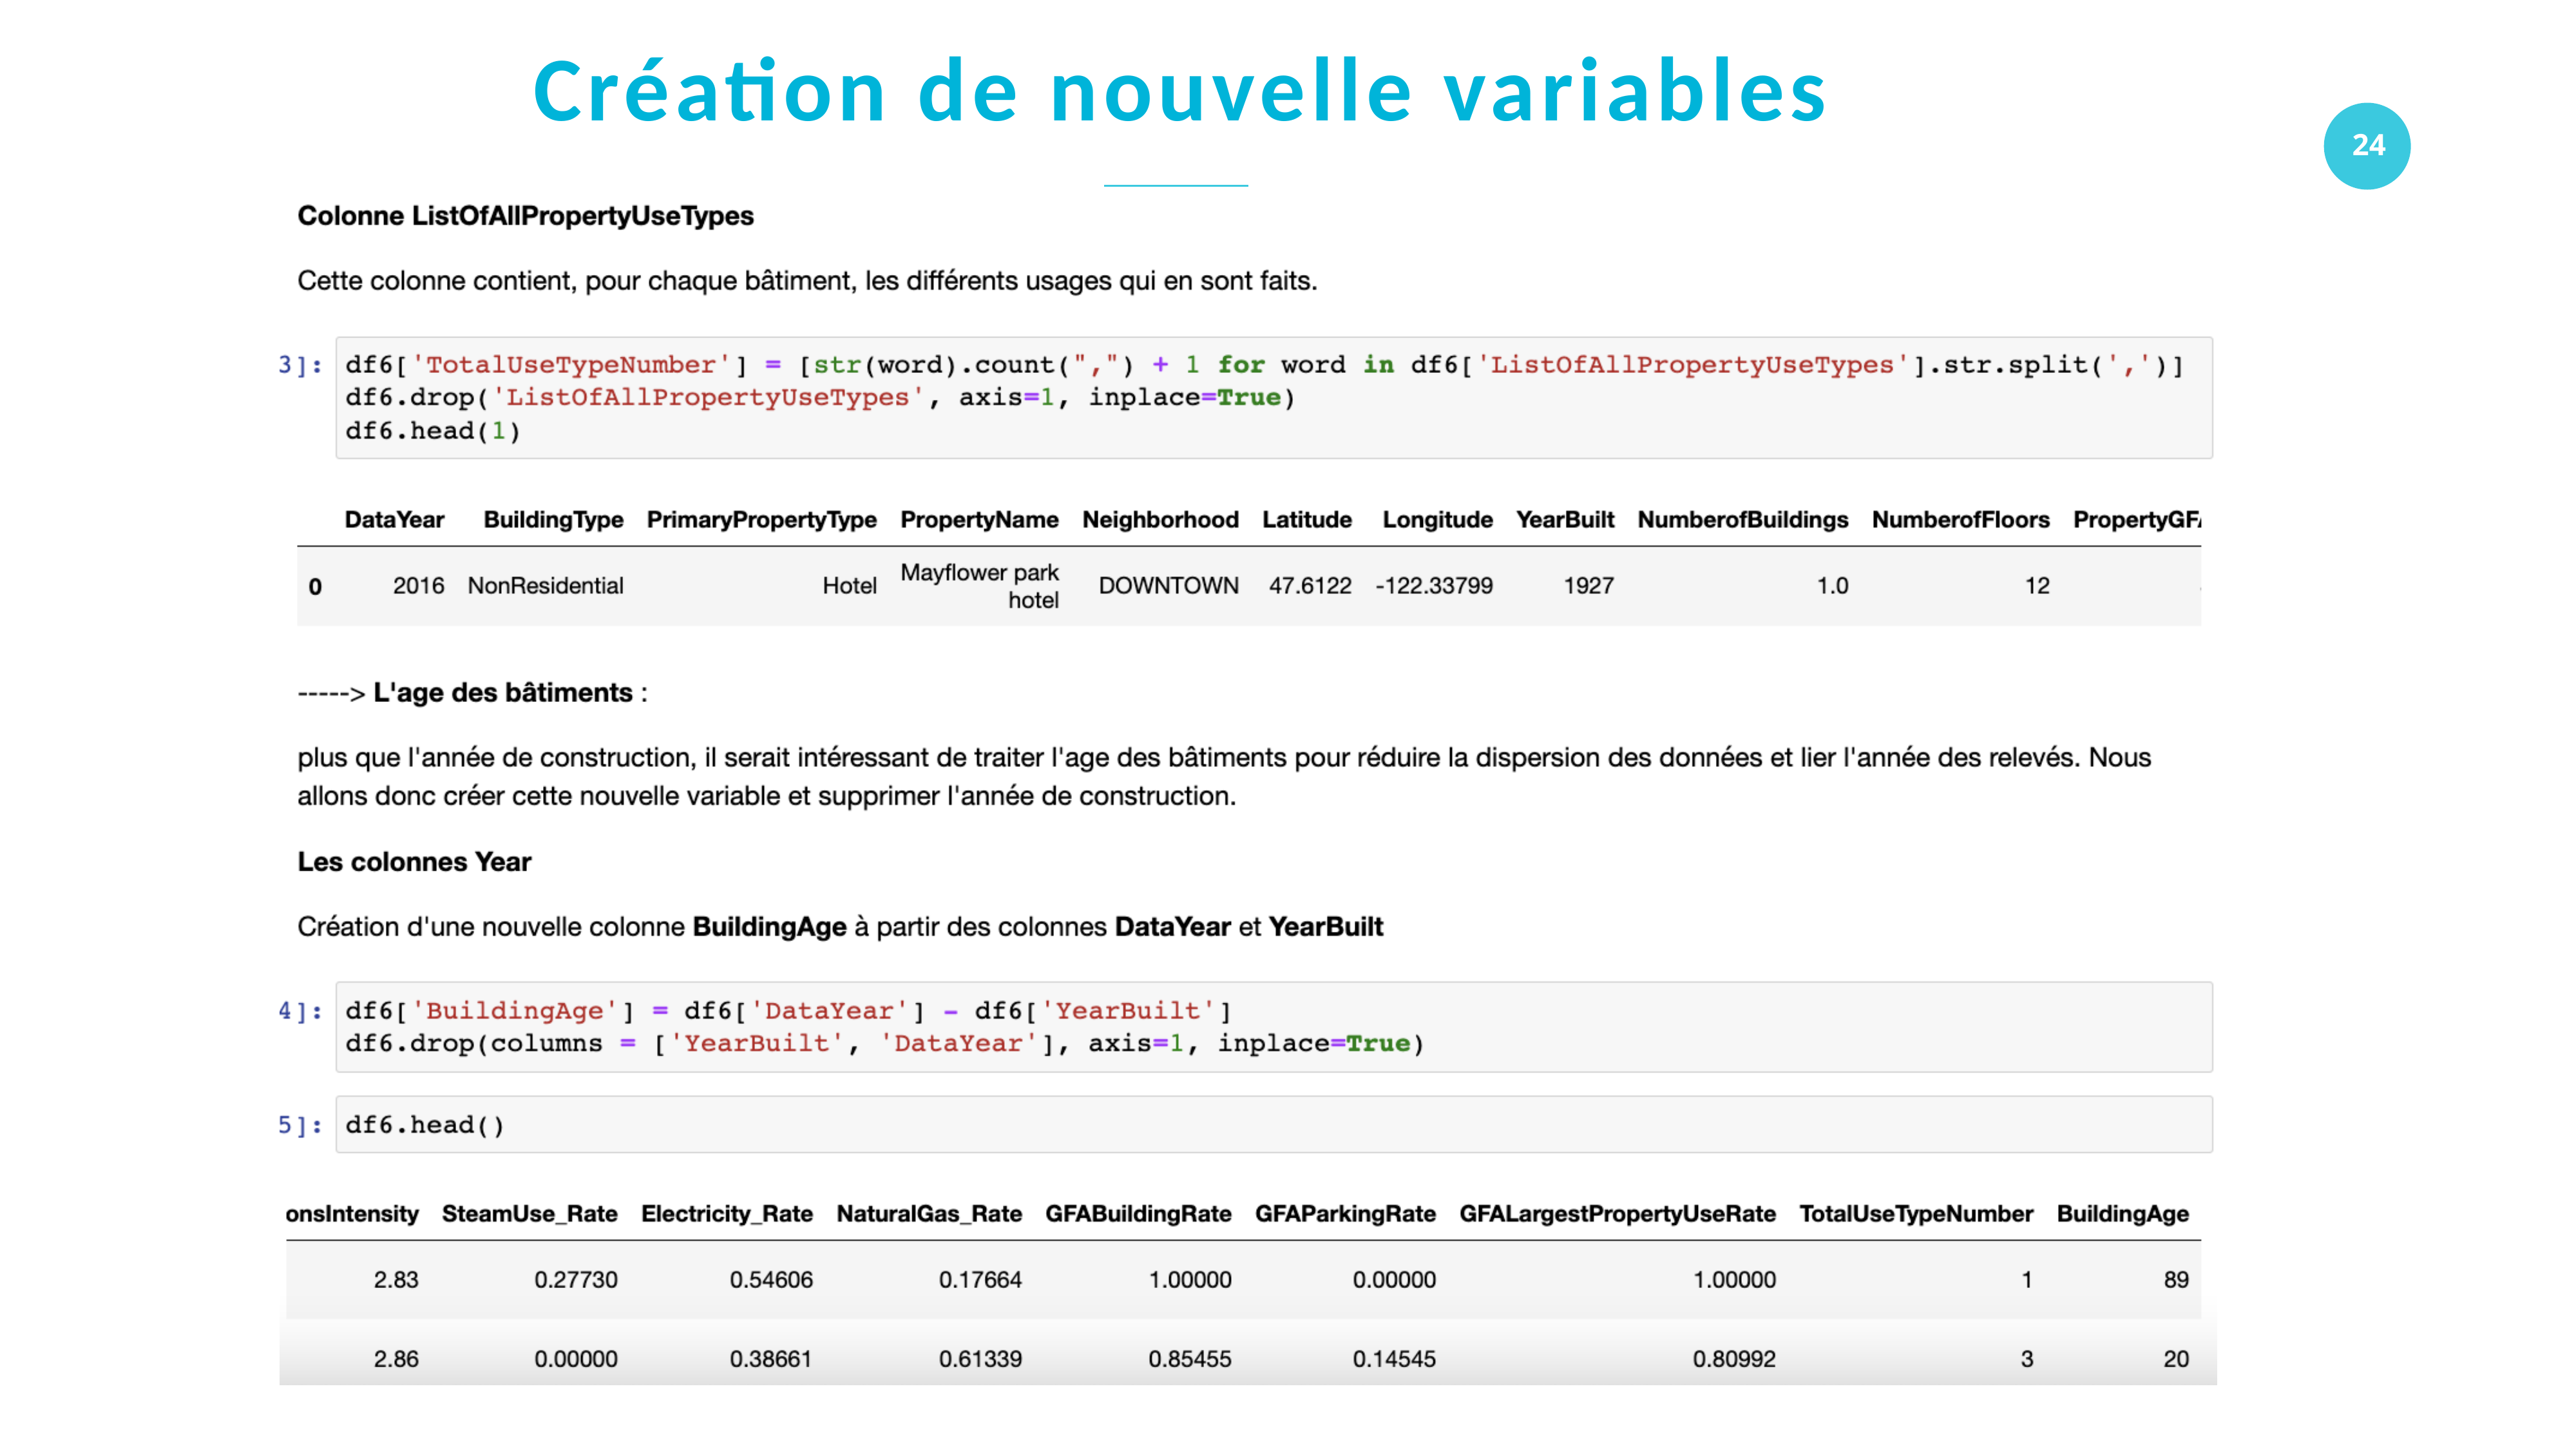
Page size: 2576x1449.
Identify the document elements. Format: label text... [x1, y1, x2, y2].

text_box Création de nouvelle variables [524, 29, 1829, 139]
picture [280, 187, 2217, 1385]
